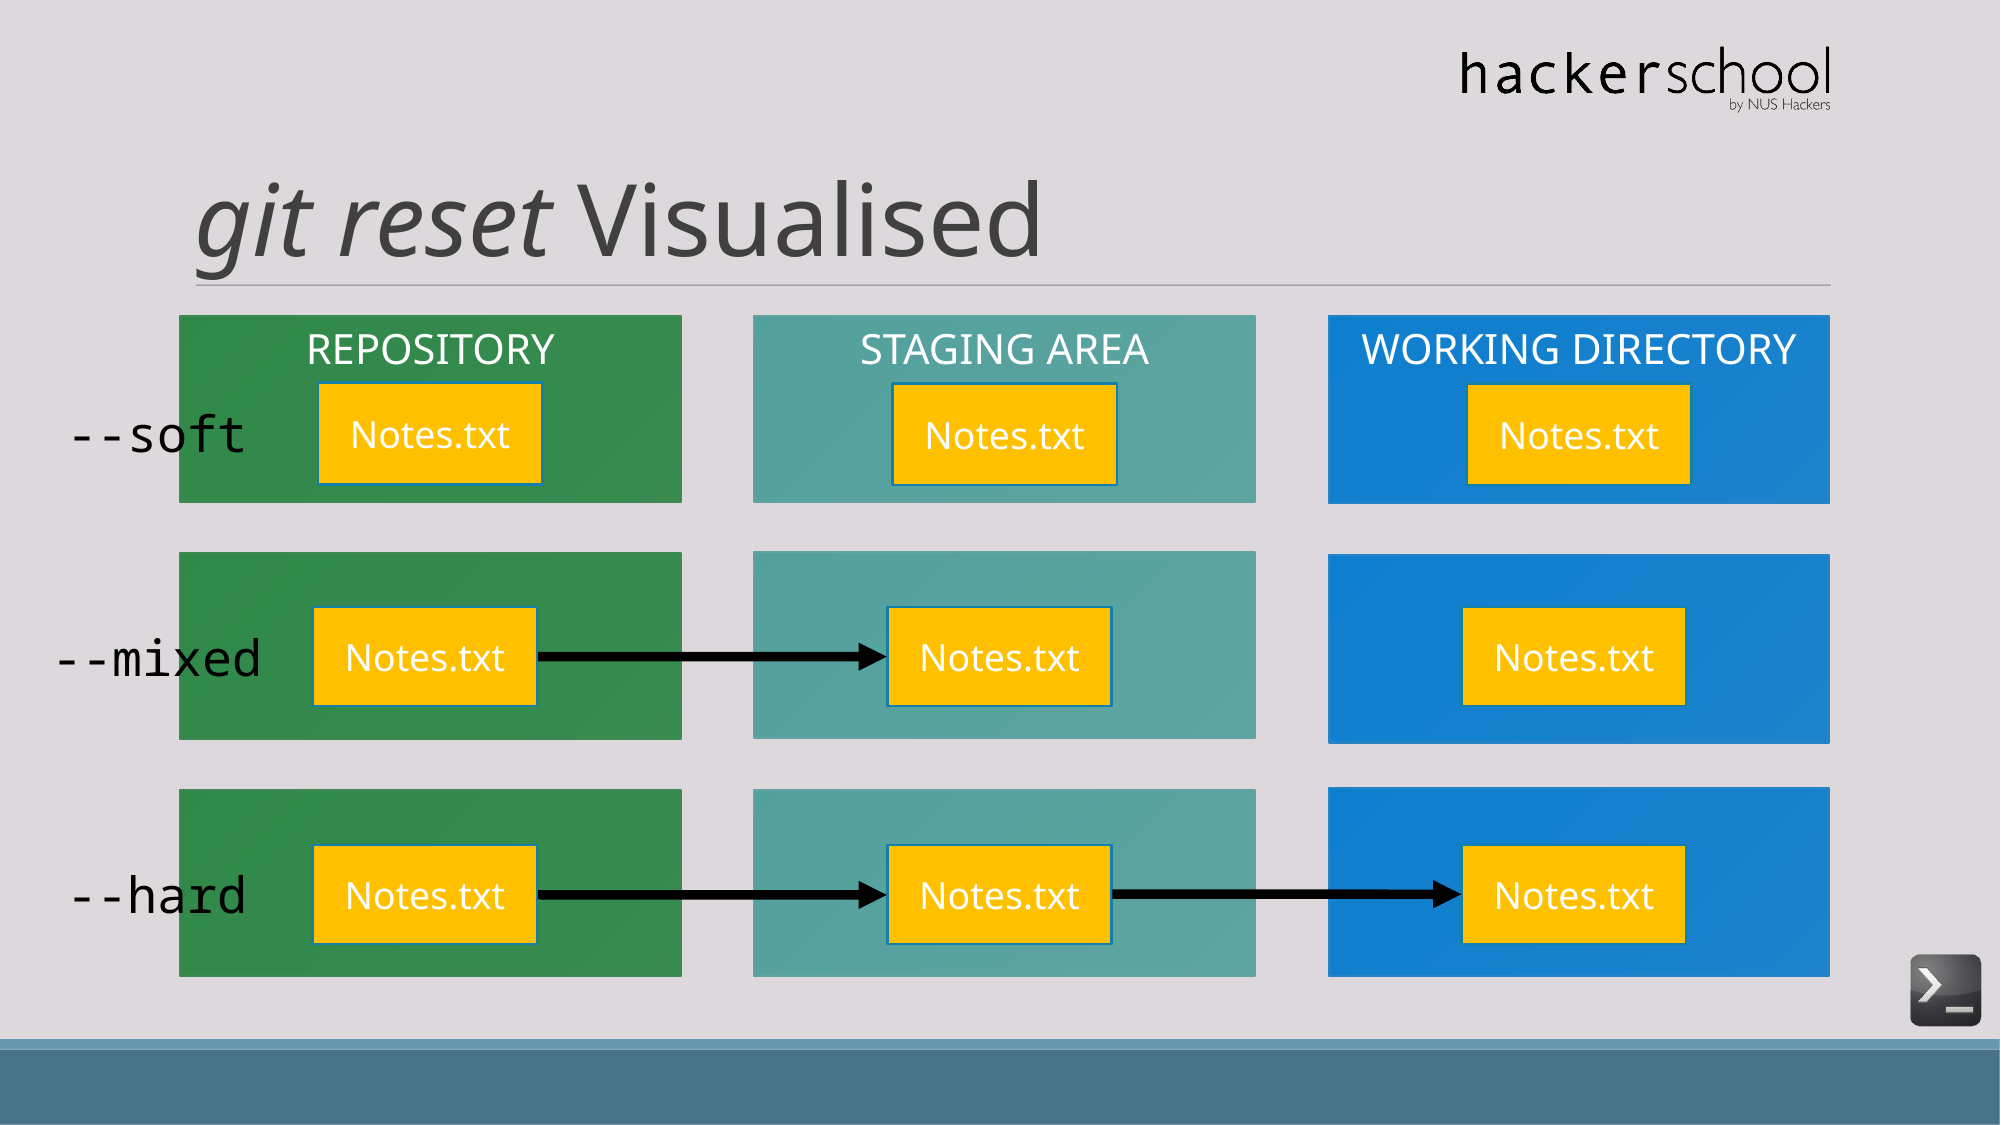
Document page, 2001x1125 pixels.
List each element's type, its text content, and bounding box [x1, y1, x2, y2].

text_box [1328, 788, 1830, 977]
text_box --hard [52, 856, 247, 931]
text_box Notes.txt [1461, 606, 1687, 706]
text_box Notes.txt [312, 606, 538, 706]
text_box Notes.txt [887, 845, 1112, 945]
text_box [753, 895, 1255, 977]
text_box WORKING DIRECTORY [1328, 315, 1830, 504]
text_box [753, 789, 1255, 894]
text_box [537, 650, 887, 663]
text_box [179, 552, 681, 740]
text_box REPOSITORY [179, 315, 681, 503]
text_box Notes.txt [312, 845, 538, 945]
text_box [754, 551, 1255, 739]
text_box Notes.txt [1461, 845, 1687, 945]
text_box [537, 888, 887, 902]
picture [1461, 46, 1830, 113]
text_box --mixed [38, 618, 260, 693]
text_box Notes.txt [887, 606, 1112, 706]
text_box Notes.txt [892, 383, 1117, 485]
text_box Notes.txt [317, 382, 543, 484]
text_box [179, 789, 681, 977]
picture [1904, 949, 1986, 1031]
text_box [1112, 888, 1462, 901]
text_box Notes.txt [1466, 383, 1692, 485]
text_box STAGING AREA [754, 315, 1255, 503]
text_box --soft [52, 395, 247, 470]
text_box git reset Visualised [179, 46, 1830, 285]
text_box [1328, 554, 1830, 743]
